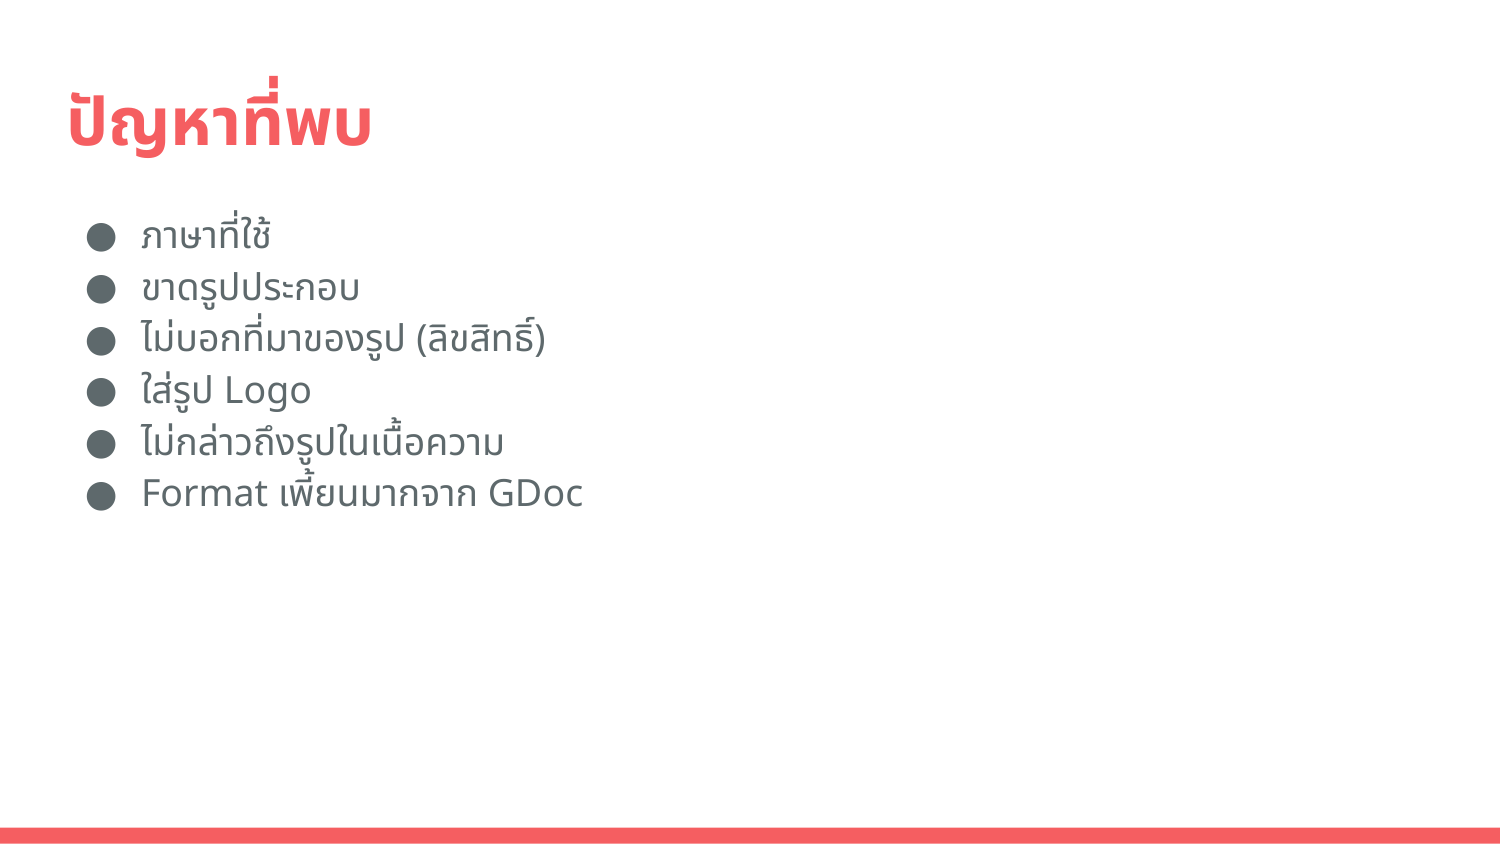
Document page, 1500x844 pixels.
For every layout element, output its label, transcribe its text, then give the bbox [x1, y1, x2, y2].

title ปัญหาที่พบ [51, 64, 1449, 167]
list ภาษาที่ใช้ ขาดรูปประกอบ ไม่บอกที่มาของรูป (ลิขสิทธิ์) ใส่รูป Logo ไม่กล่าวถึงรูปในเนื้อความ Format เพี้ยนมากจาก GDoc [51, 189, 1449, 750]
